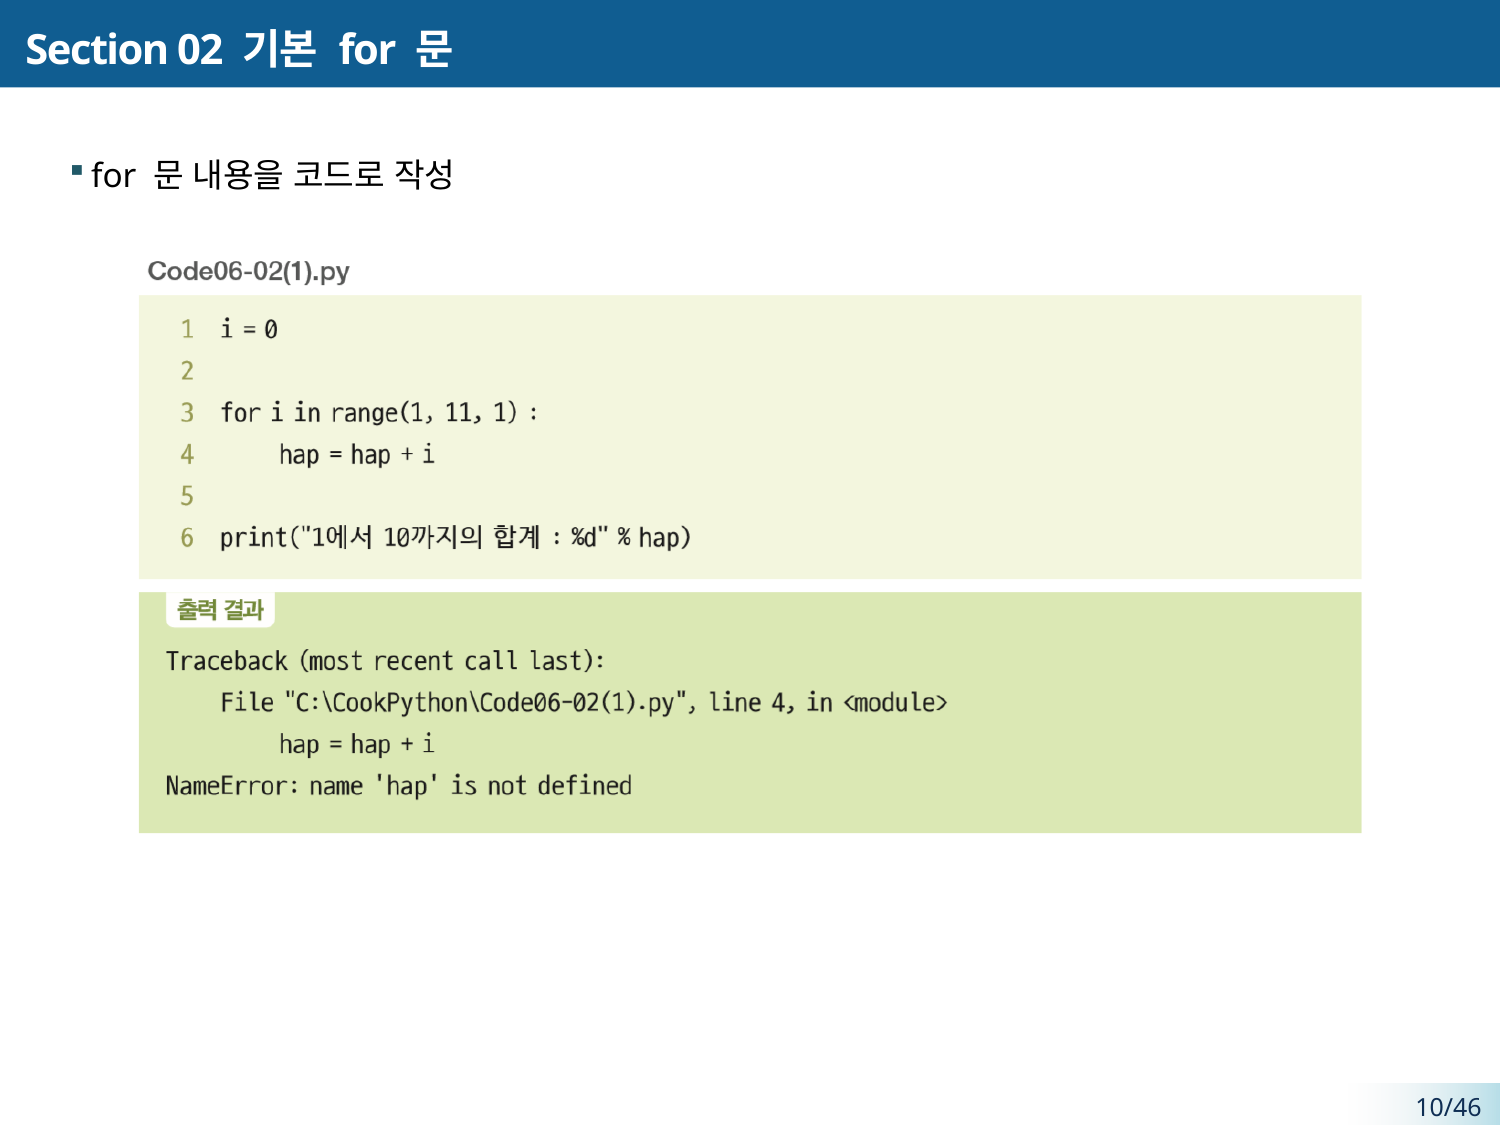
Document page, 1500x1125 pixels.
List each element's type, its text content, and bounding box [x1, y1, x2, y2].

picture [135, 252, 1365, 836]
list for 문 내용을 코드로 작성 [10, 126, 1481, 1057]
title Section 02 기본 for 문 [10, 8, 1288, 87]
